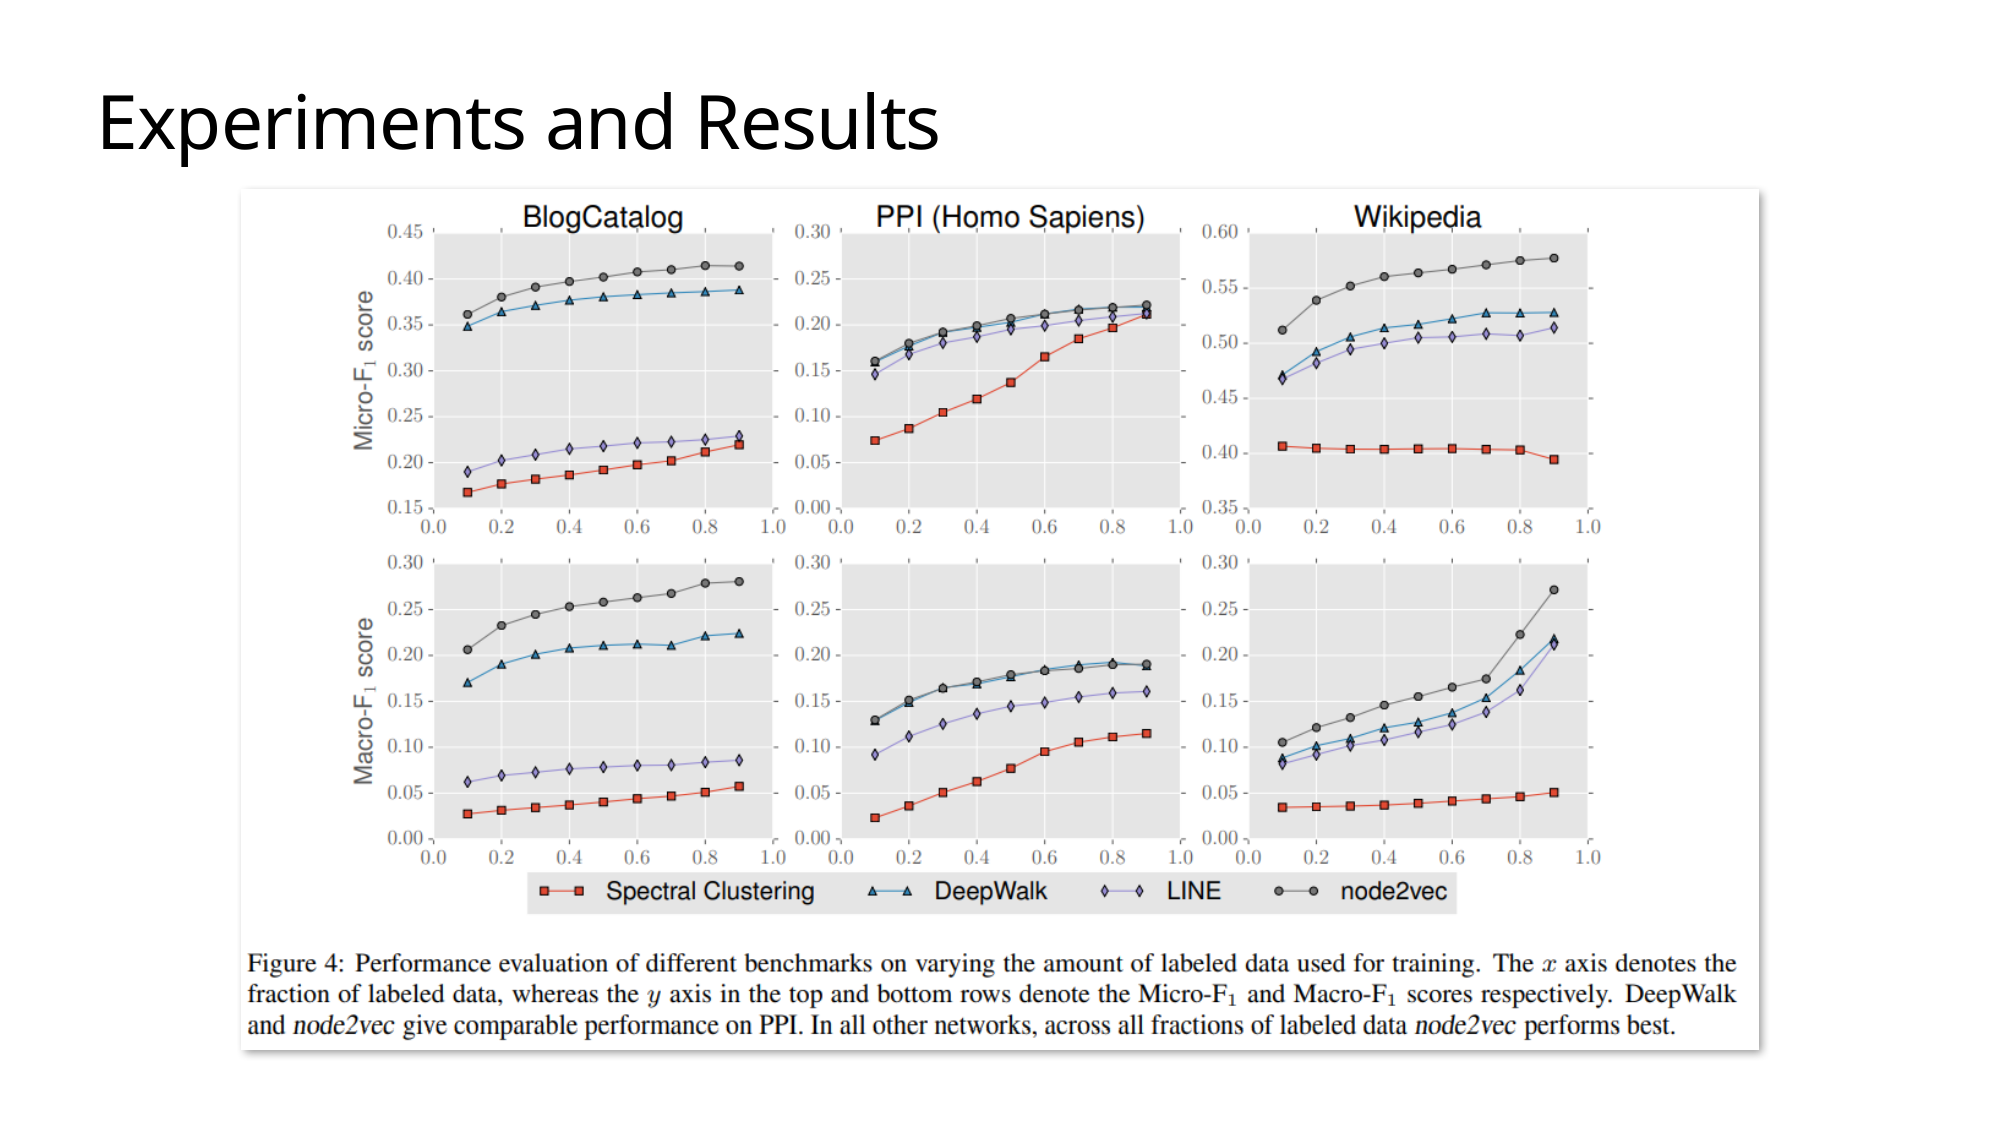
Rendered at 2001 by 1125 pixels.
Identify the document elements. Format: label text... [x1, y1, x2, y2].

picture [241, 189, 1759, 1051]
title Experiments and Results [96, 75, 1904, 166]
